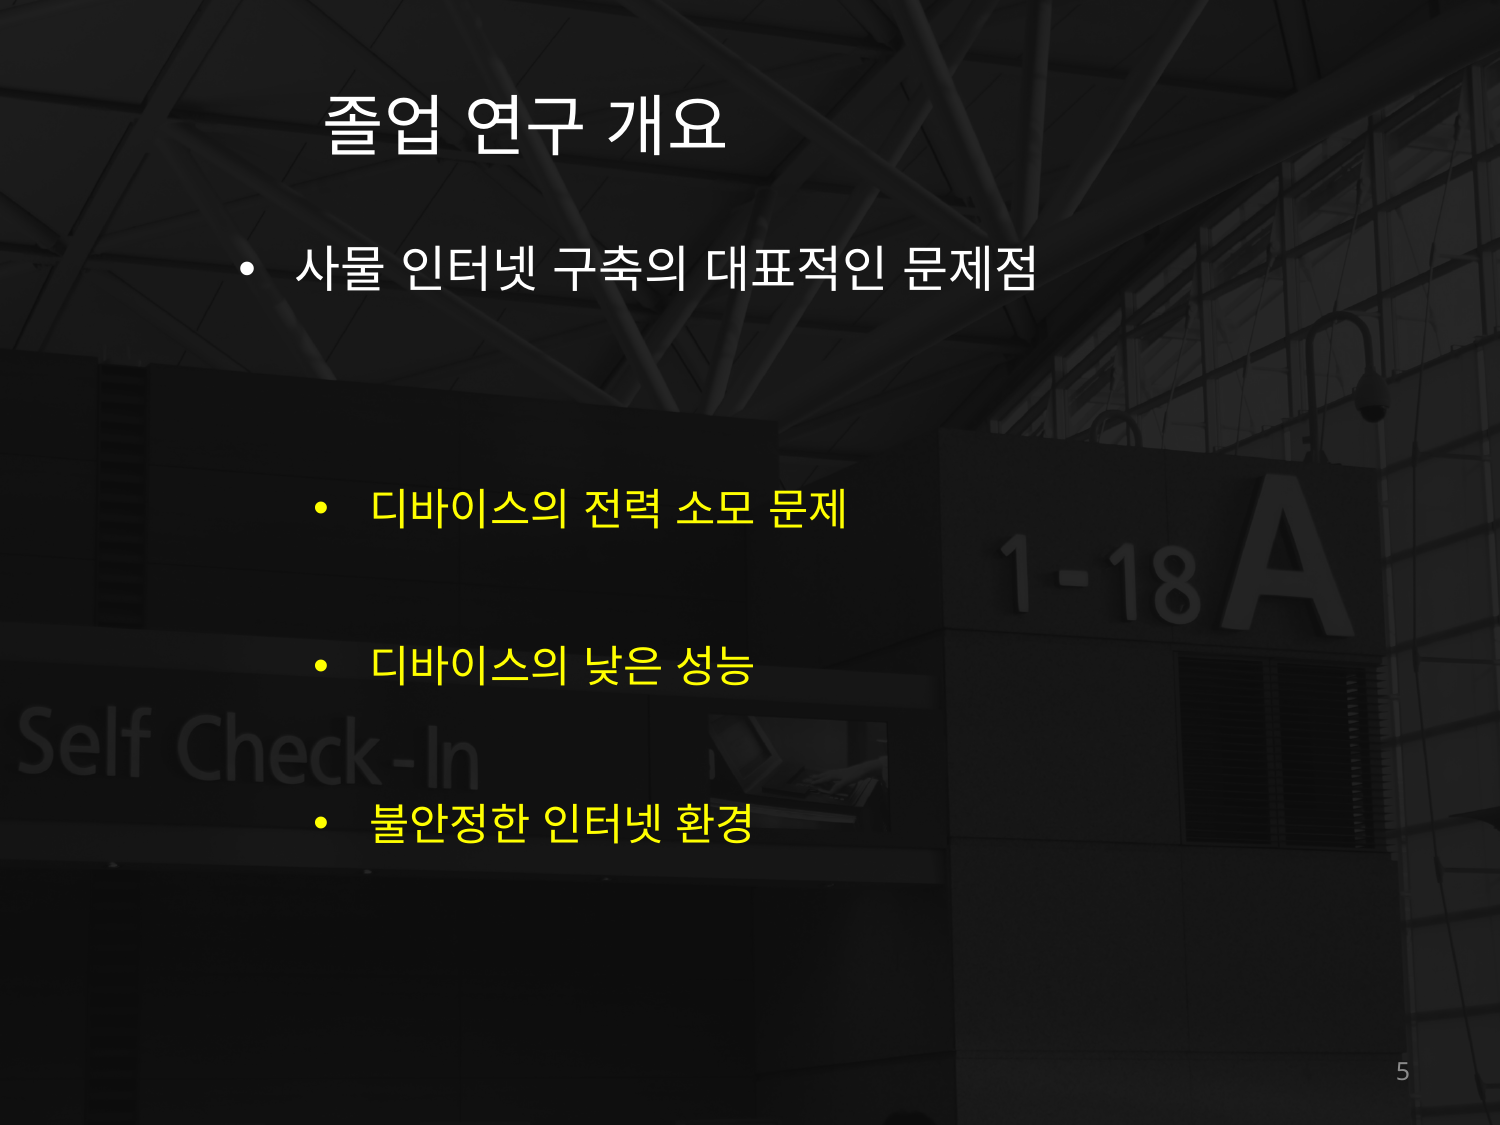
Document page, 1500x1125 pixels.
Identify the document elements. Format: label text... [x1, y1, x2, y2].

text_box 졸업 연구 개요 [308, 76, 745, 172]
slide_number 5 [1074, 1042, 1425, 1103]
text_box 사물 인터넷 구축의 대표적인 문제점 디바이스의 전력 소모 문제 디바이스의 낮은 성능 불안정한 인터넷 환경 [223, 200, 1275, 1125]
